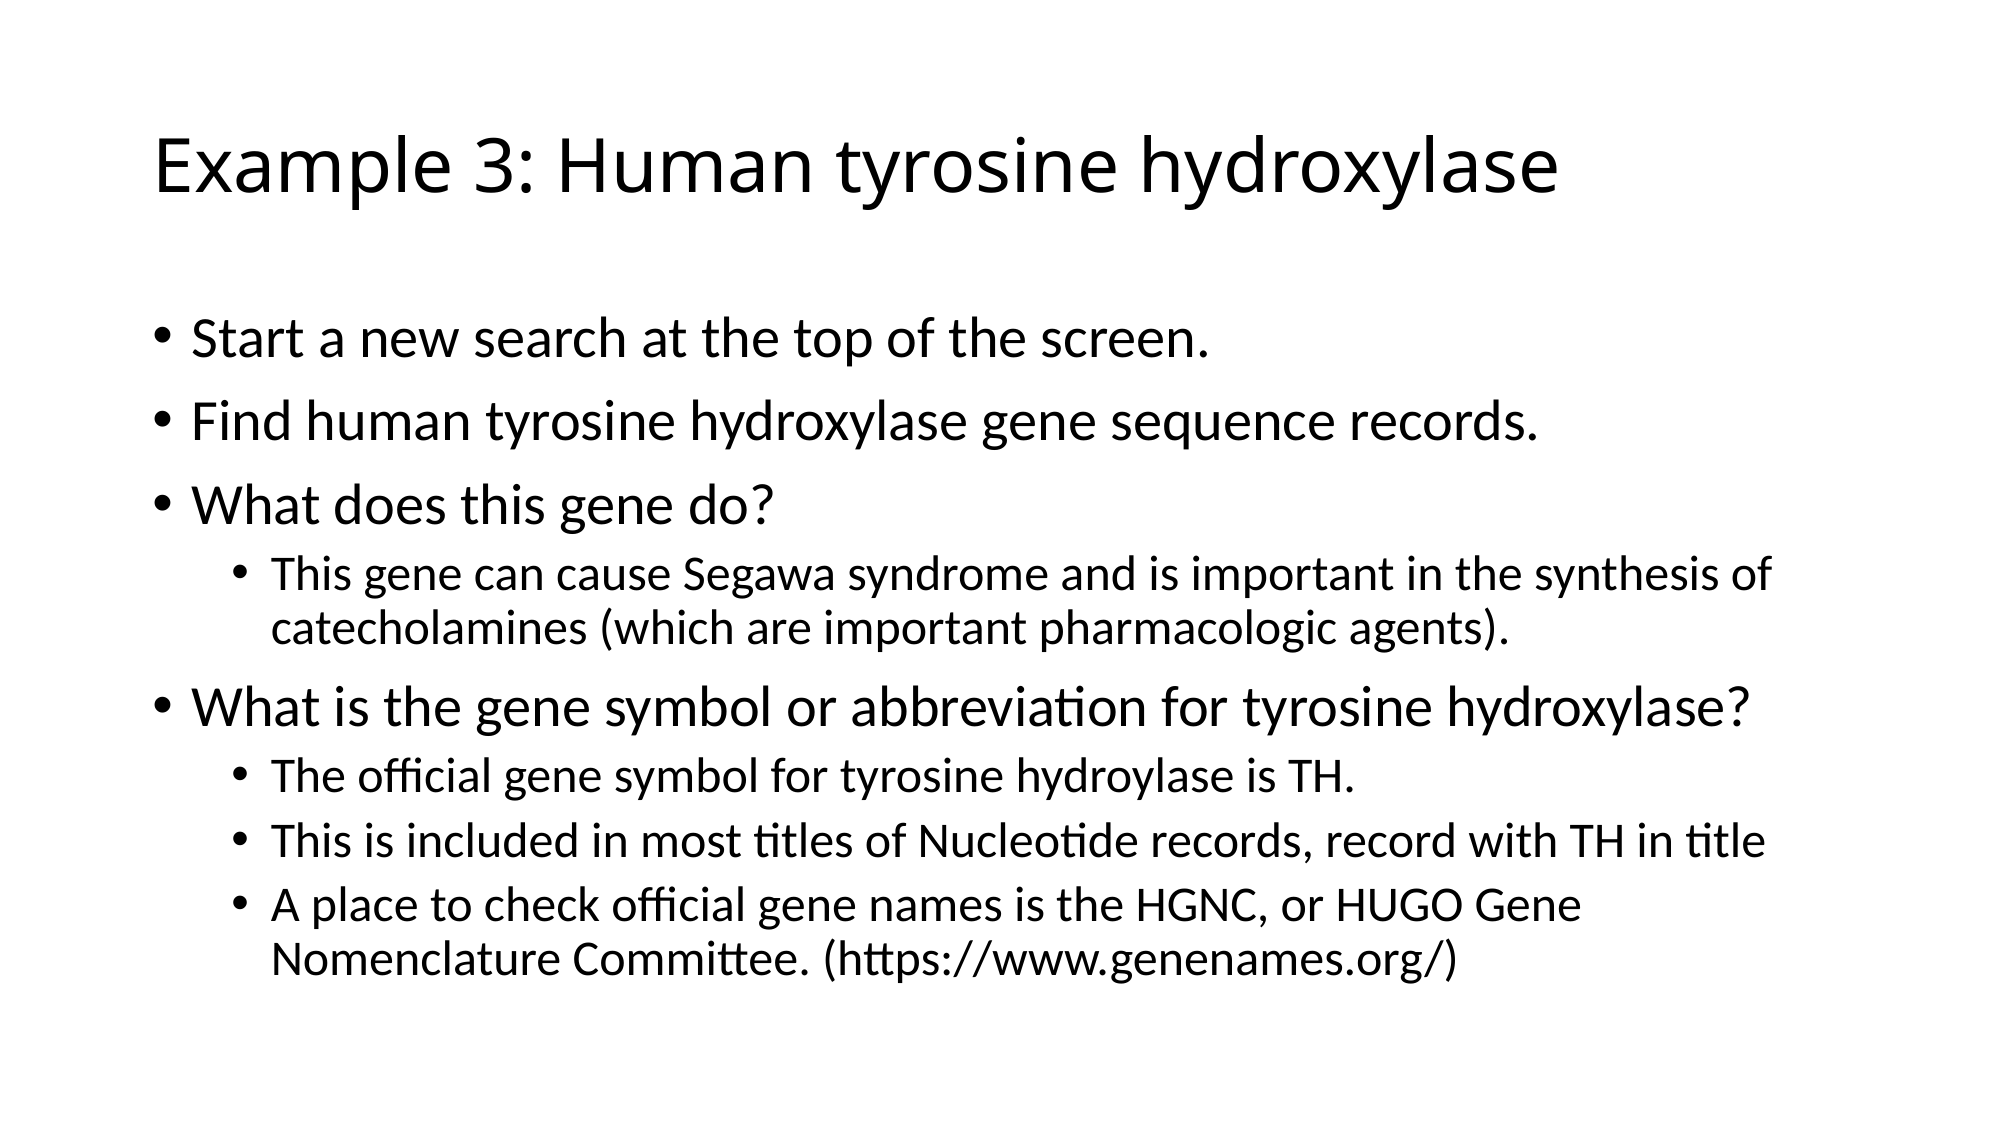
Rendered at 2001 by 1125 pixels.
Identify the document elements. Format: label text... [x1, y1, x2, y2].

title Example 3: Human tyrosine hydroxylase [137, 59, 1863, 278]
list Start a new search at the top of the screen. Find human tyrosine hydroxylase gene sequence records. What does this gene do? This gene can cause Segawa syndrome and is important in the synthesis of catecholamines (which are important pharmacologic agents). What is the gene symbol or abbreviation for tyrosine hydroxylase? The official gene symbol for tyrosine hydroylase is TH. This is included in most titles of Nucleotide records, record with TH in title A place to check official gene names is the HGNC, or HUGO Gene Nomenclature Committee. (https://www.genenames.org/) [137, 299, 1863, 1014]
